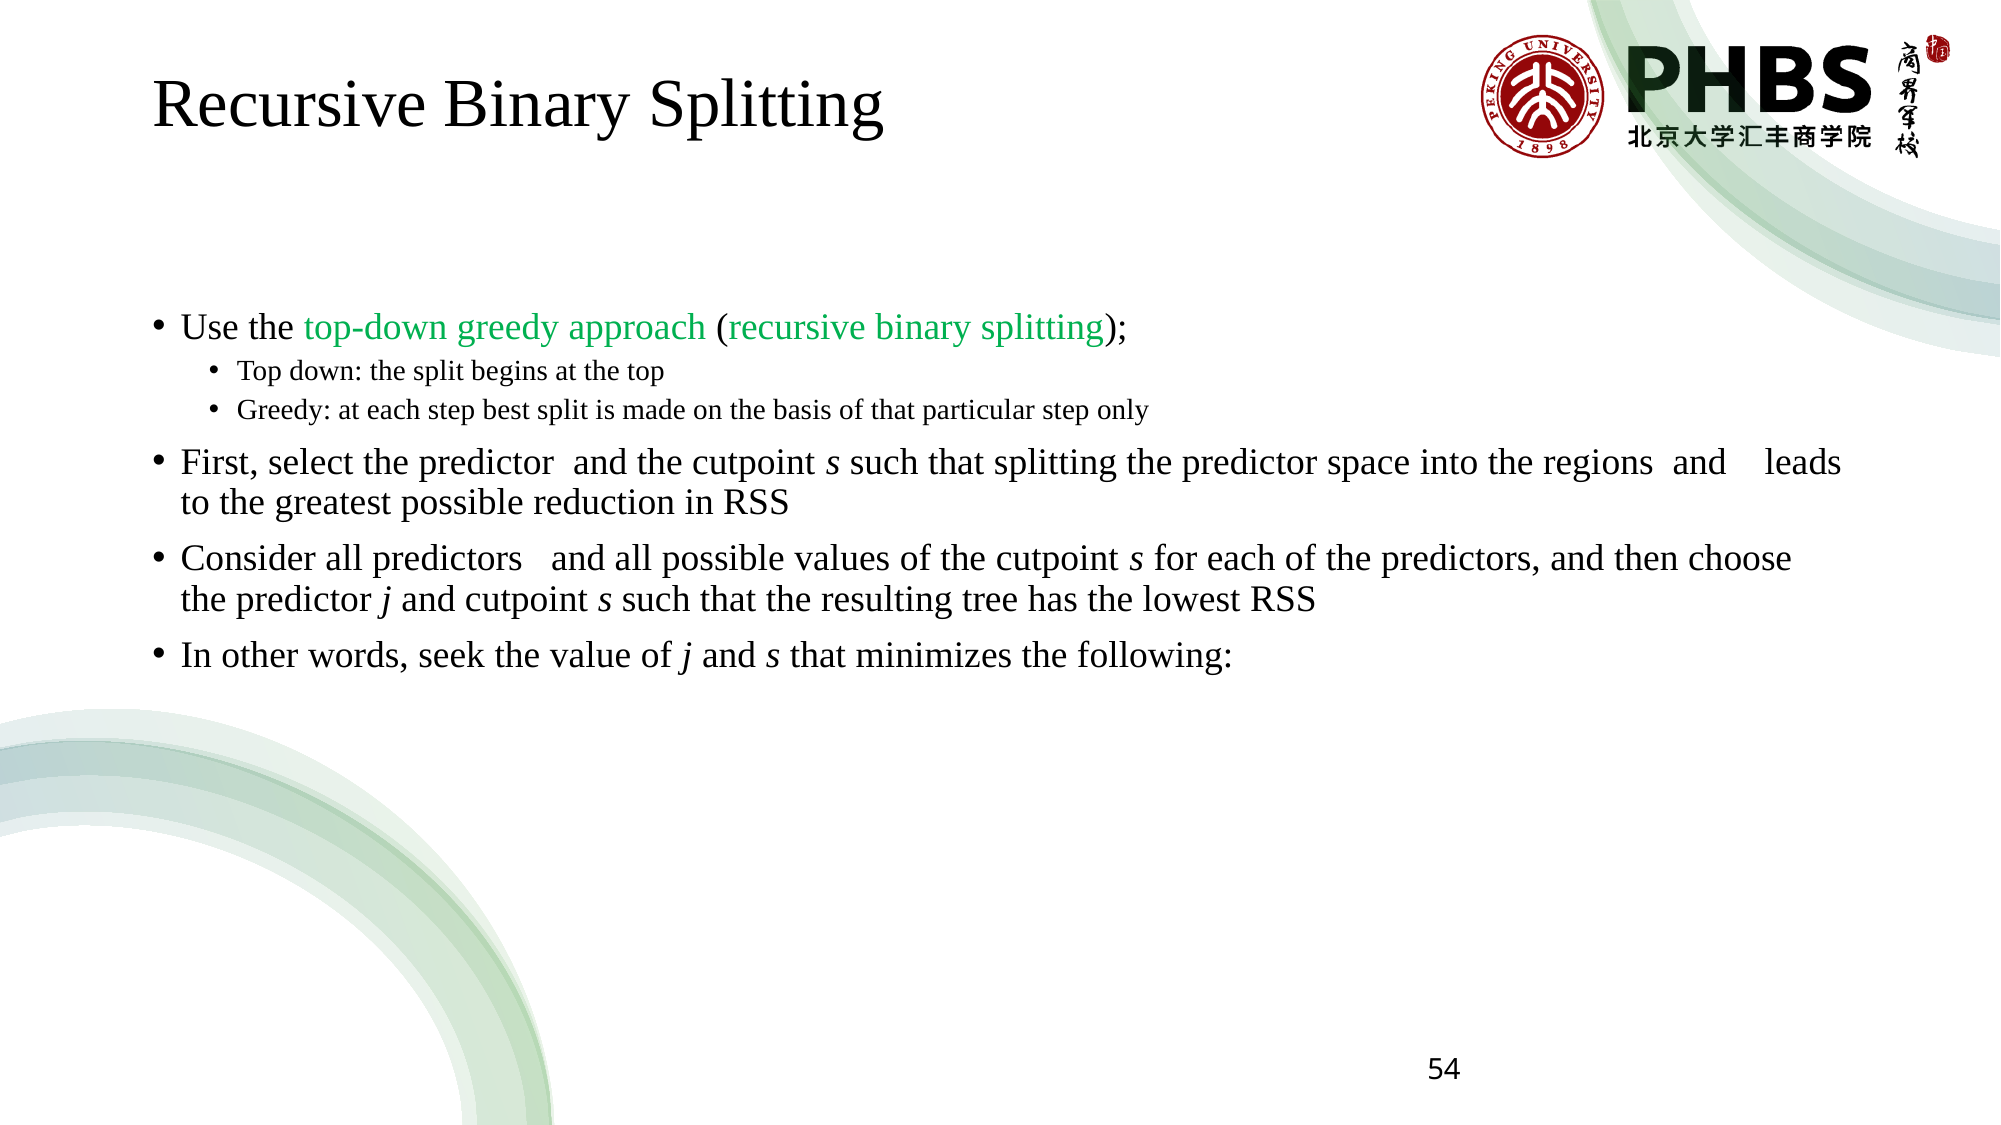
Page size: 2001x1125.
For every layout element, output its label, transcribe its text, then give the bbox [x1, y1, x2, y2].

slide_number 54 [1412, 1042, 1750, 1103]
title Recursive Binary Splitting [137, 59, 1863, 278]
picture [1625, 0, 2000, 185]
picture [1458, 0, 1609, 59]
